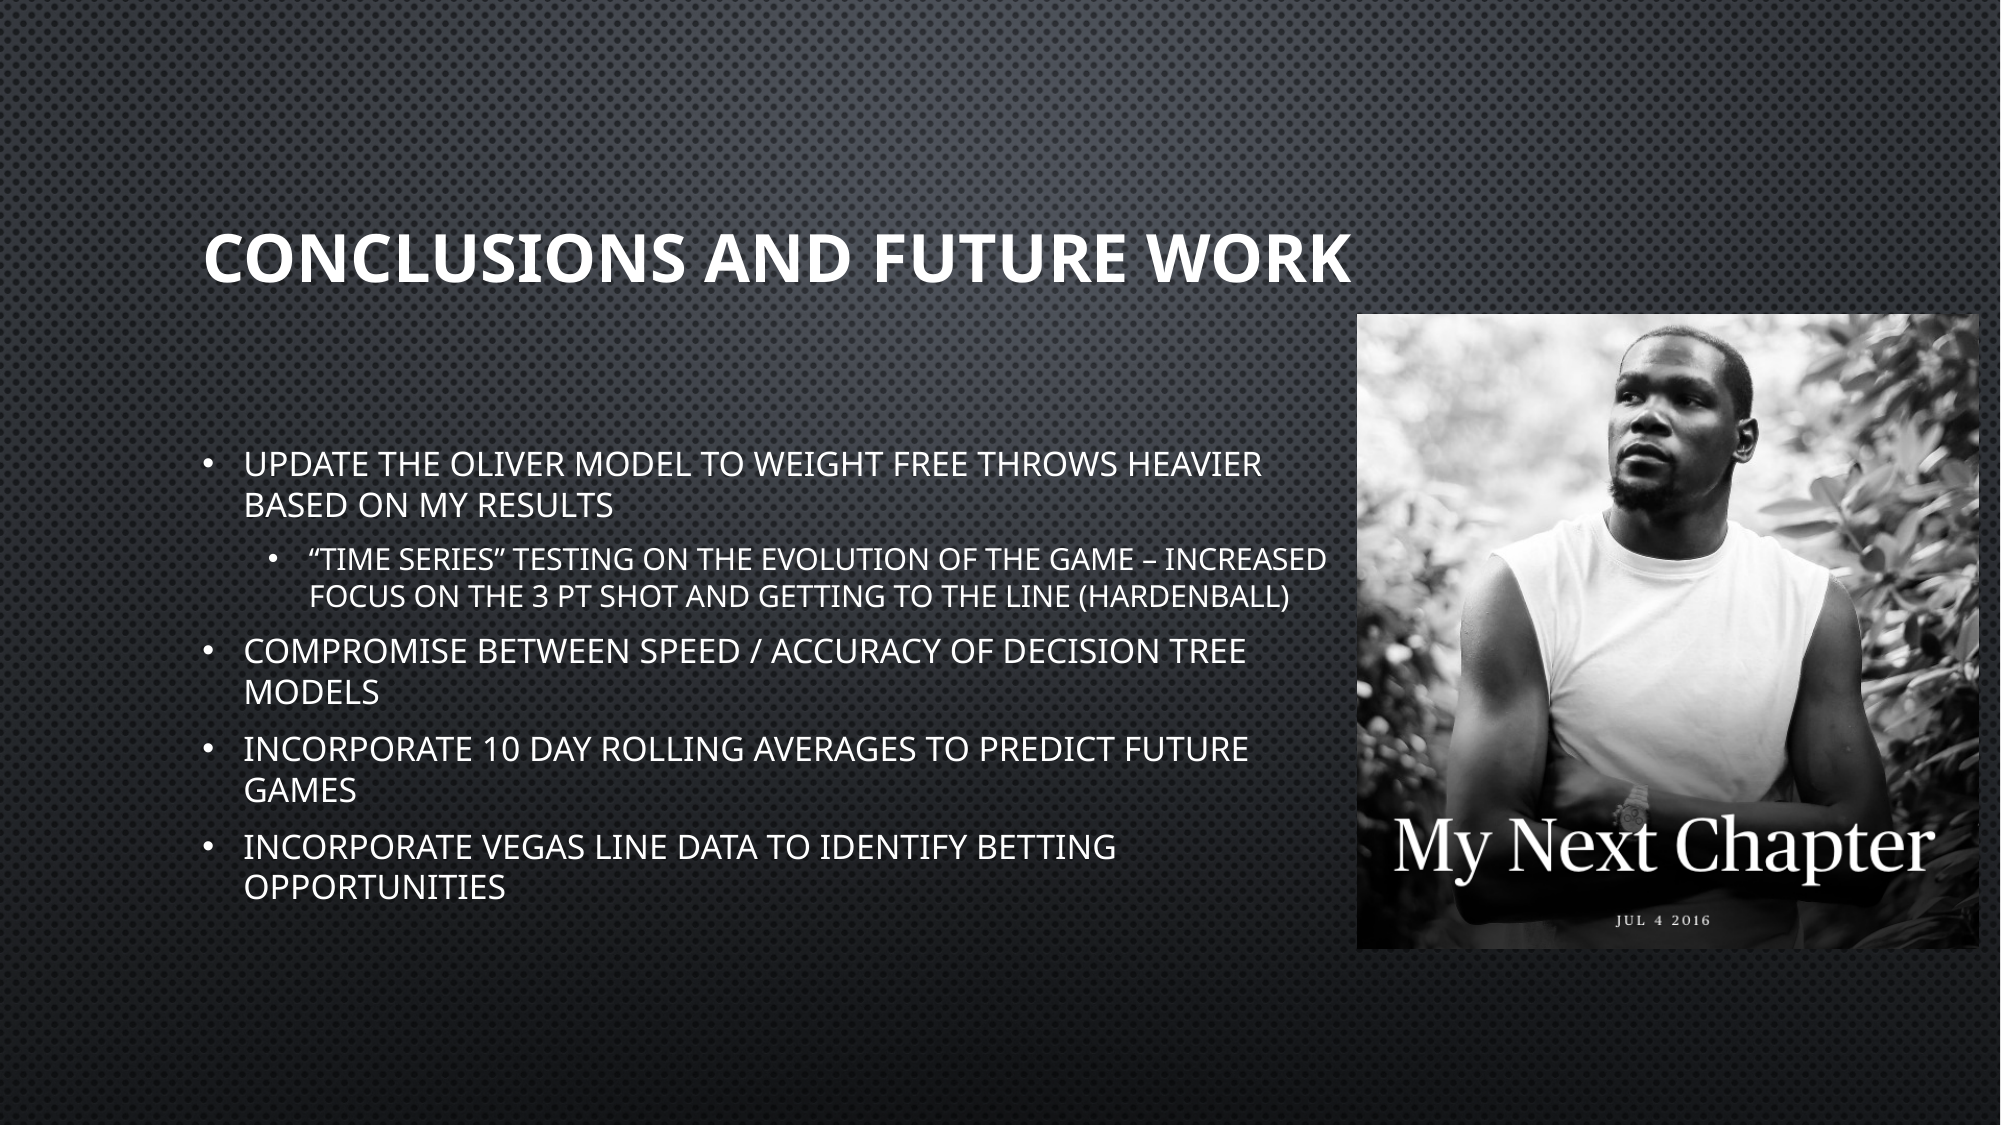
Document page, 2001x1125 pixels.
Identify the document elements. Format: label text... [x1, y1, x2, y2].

title Conclusions and Future work [187, 99, 1813, 413]
list Update the Oliver model to weight free throws heavier based on my results “Time series” testing on the evolution of the game – increased focus on the 3 pt shot and getting to the line (hardenball) Compromise between speed / accuracy of Decision Tree Models Incorporate 10 day rolling averages to predict future games Incorporate Vegas Line Data to identify betting opportunities [187, 435, 1357, 949]
picture [1357, 314, 1979, 949]
